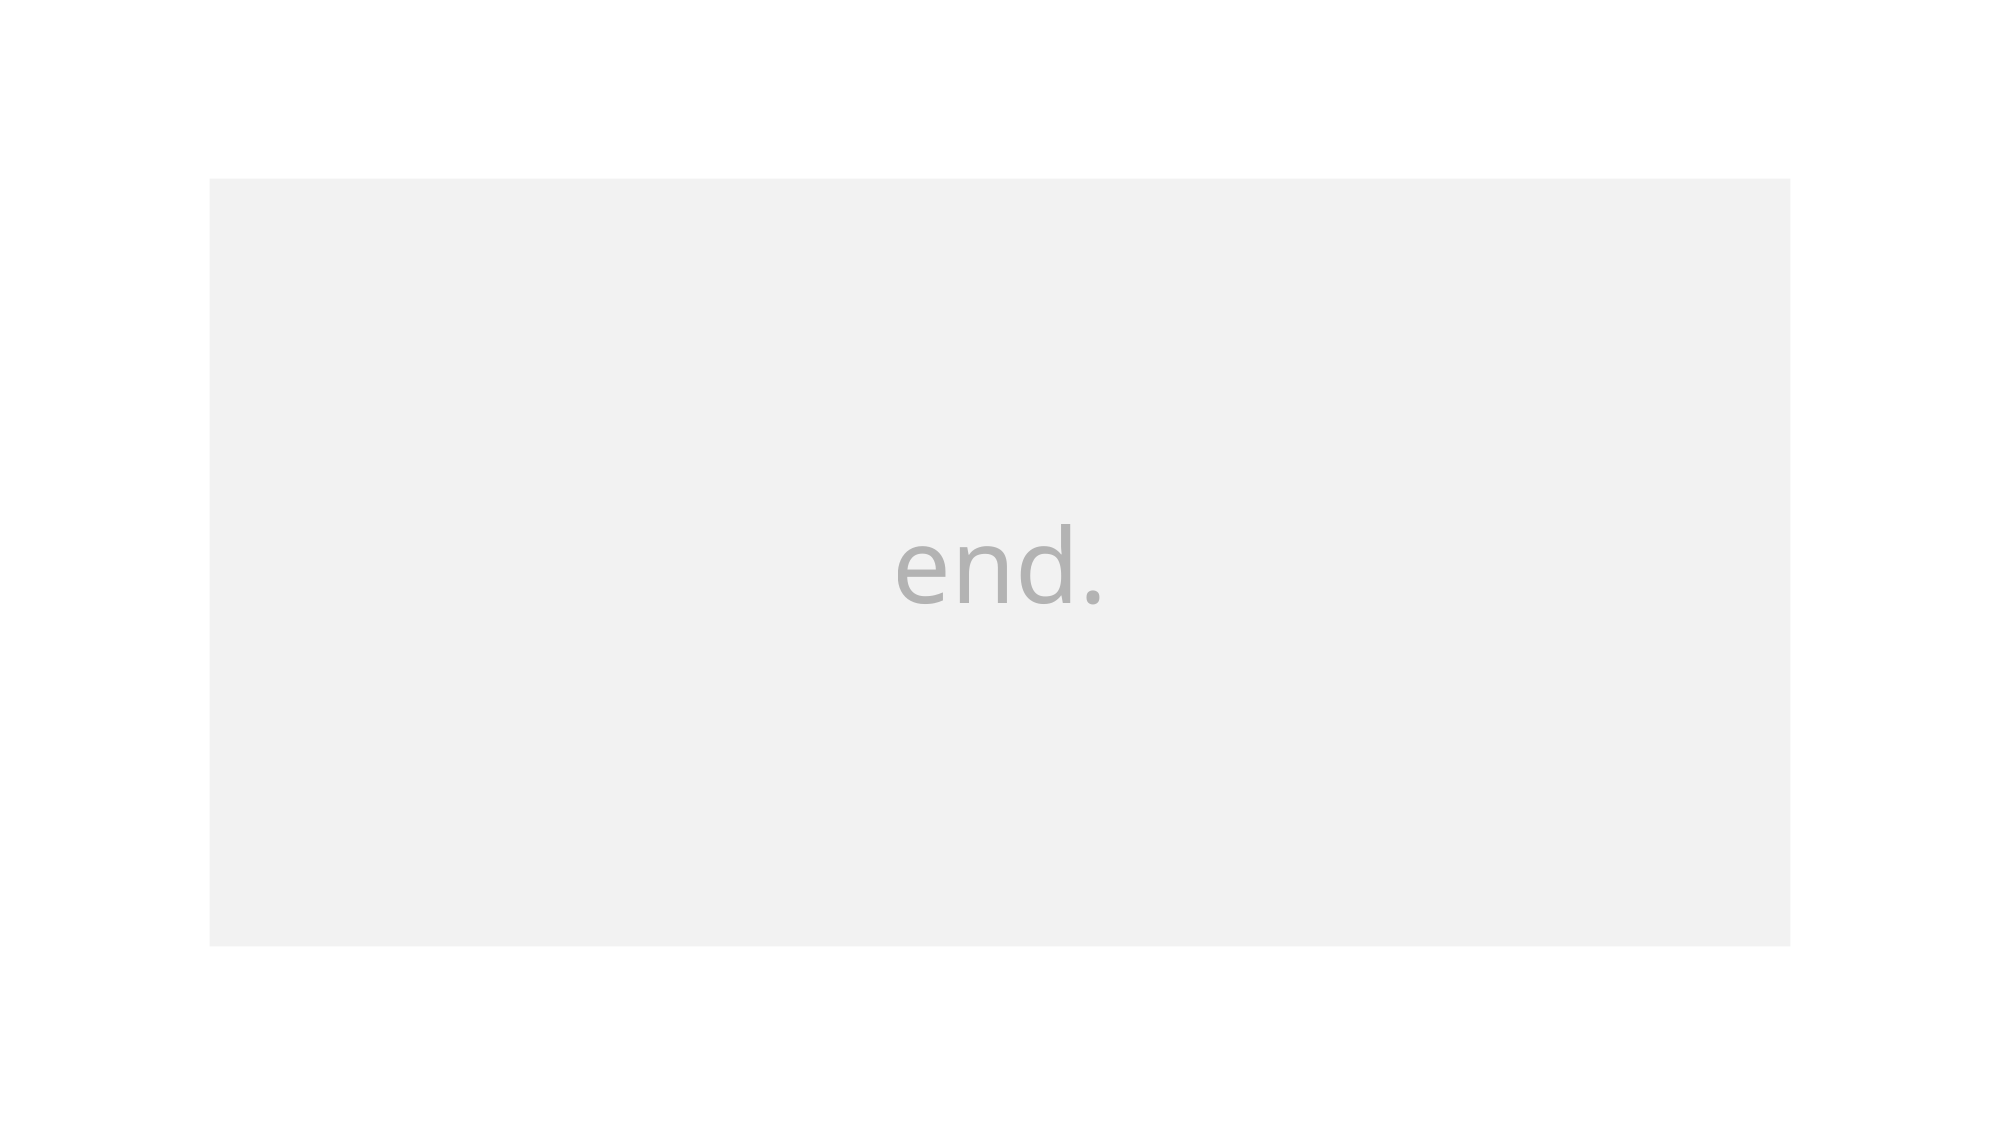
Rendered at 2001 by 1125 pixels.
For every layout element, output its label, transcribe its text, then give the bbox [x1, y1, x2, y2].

text_box [208, 177, 1791, 947]
text_box end. [814, 491, 1186, 632]
